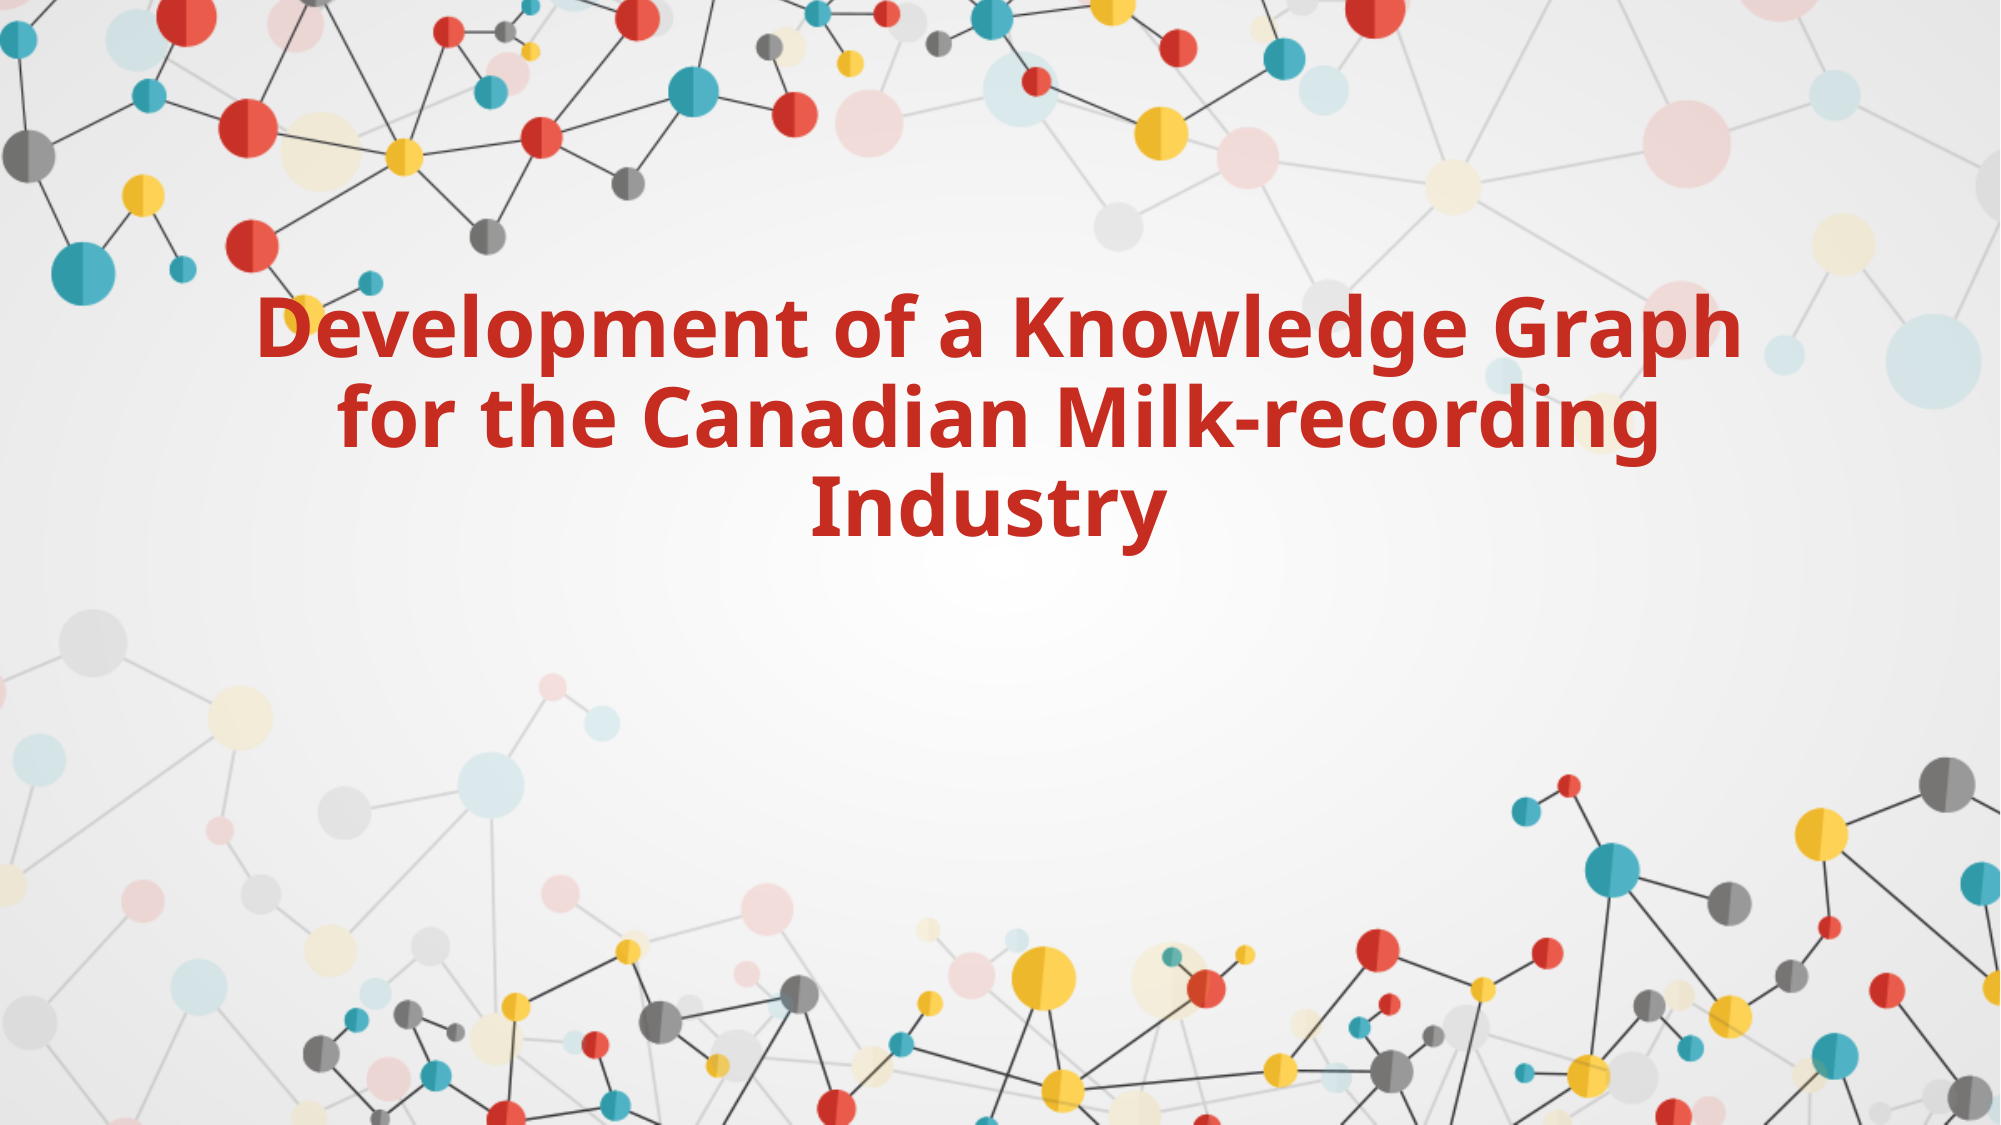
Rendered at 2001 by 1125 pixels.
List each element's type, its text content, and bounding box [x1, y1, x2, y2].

picture [0, 0, 2001, 1125]
title Development of a Knowledge Graph for the Canadian Milk-recording Industry [182, 170, 1818, 563]
